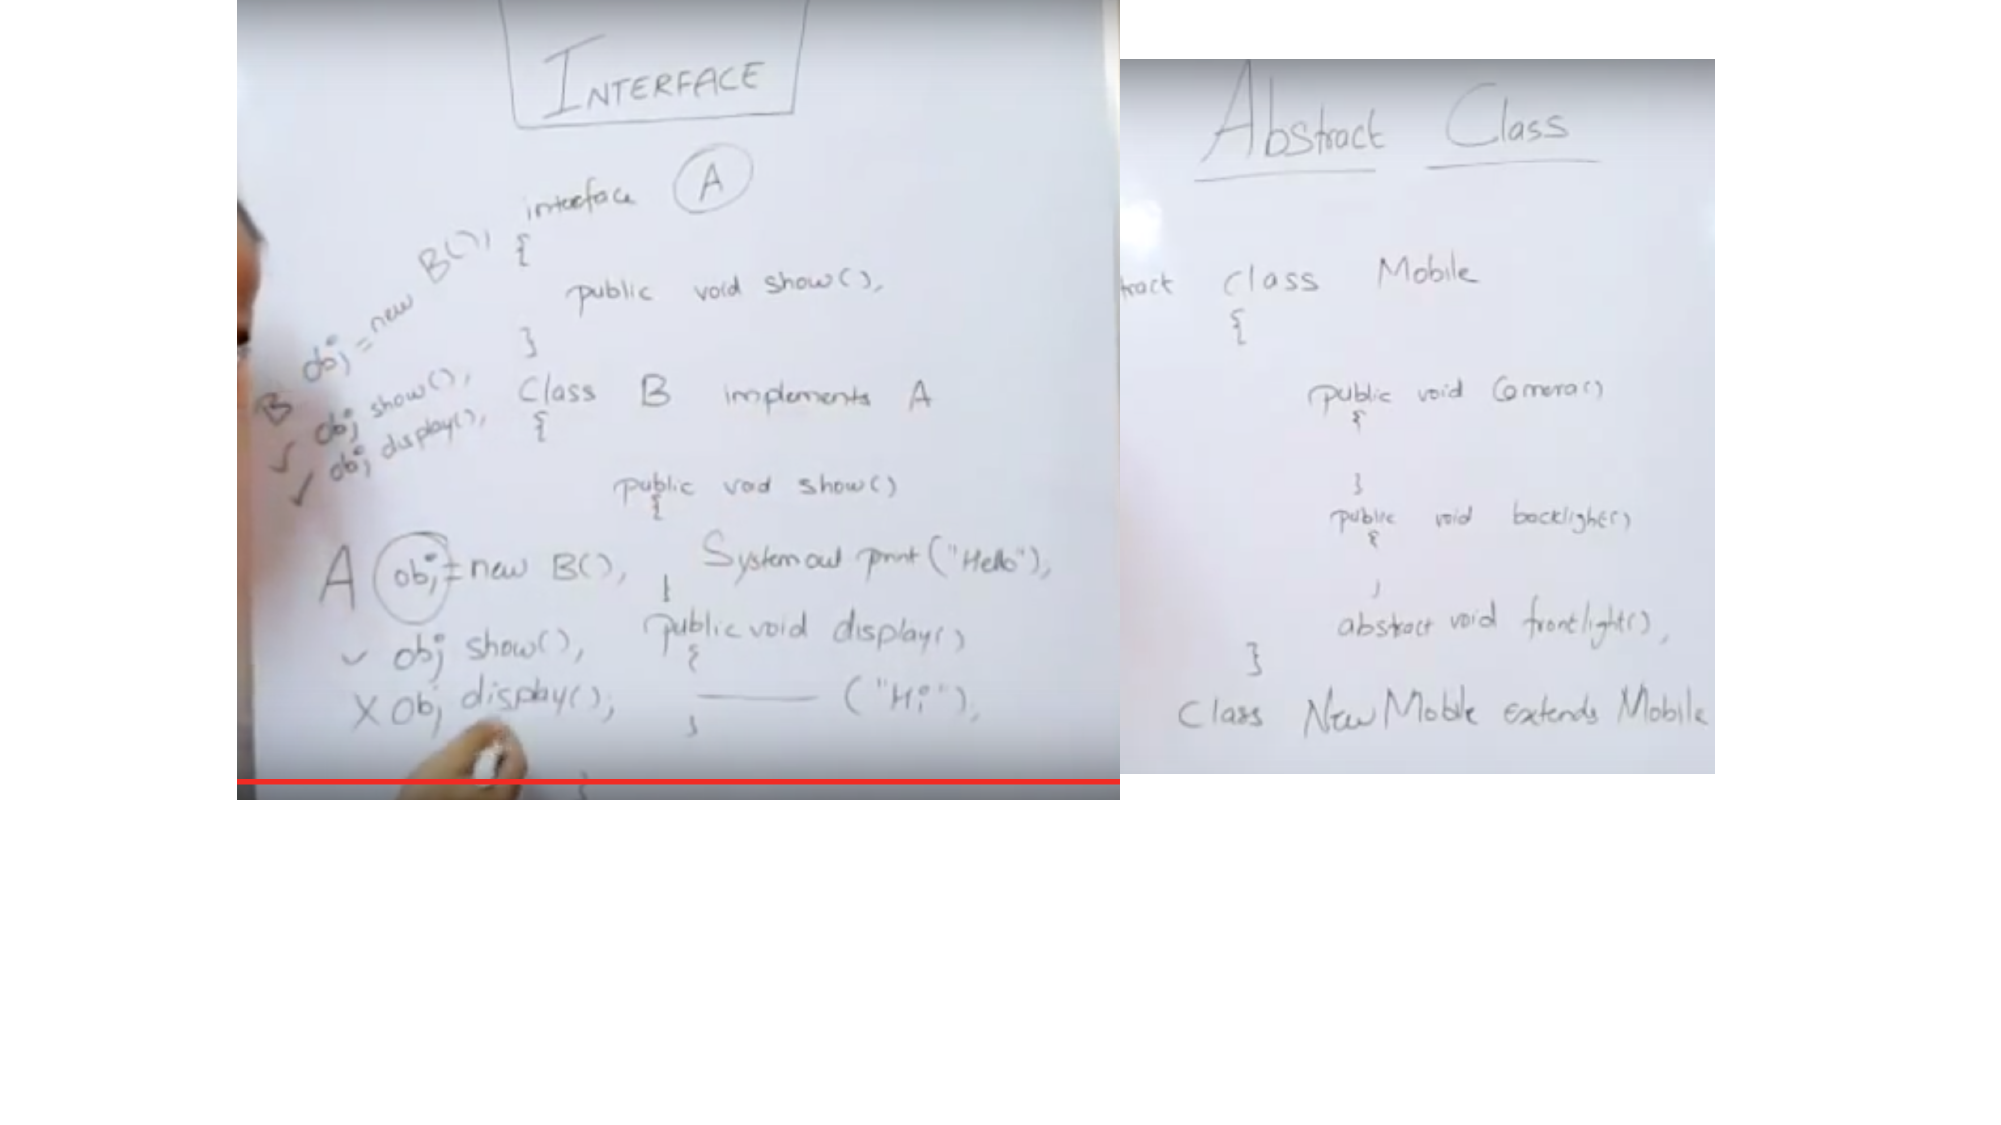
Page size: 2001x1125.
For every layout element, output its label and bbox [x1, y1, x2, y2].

picture [237, 0, 1120, 800]
list [1120, 59, 1715, 774]
